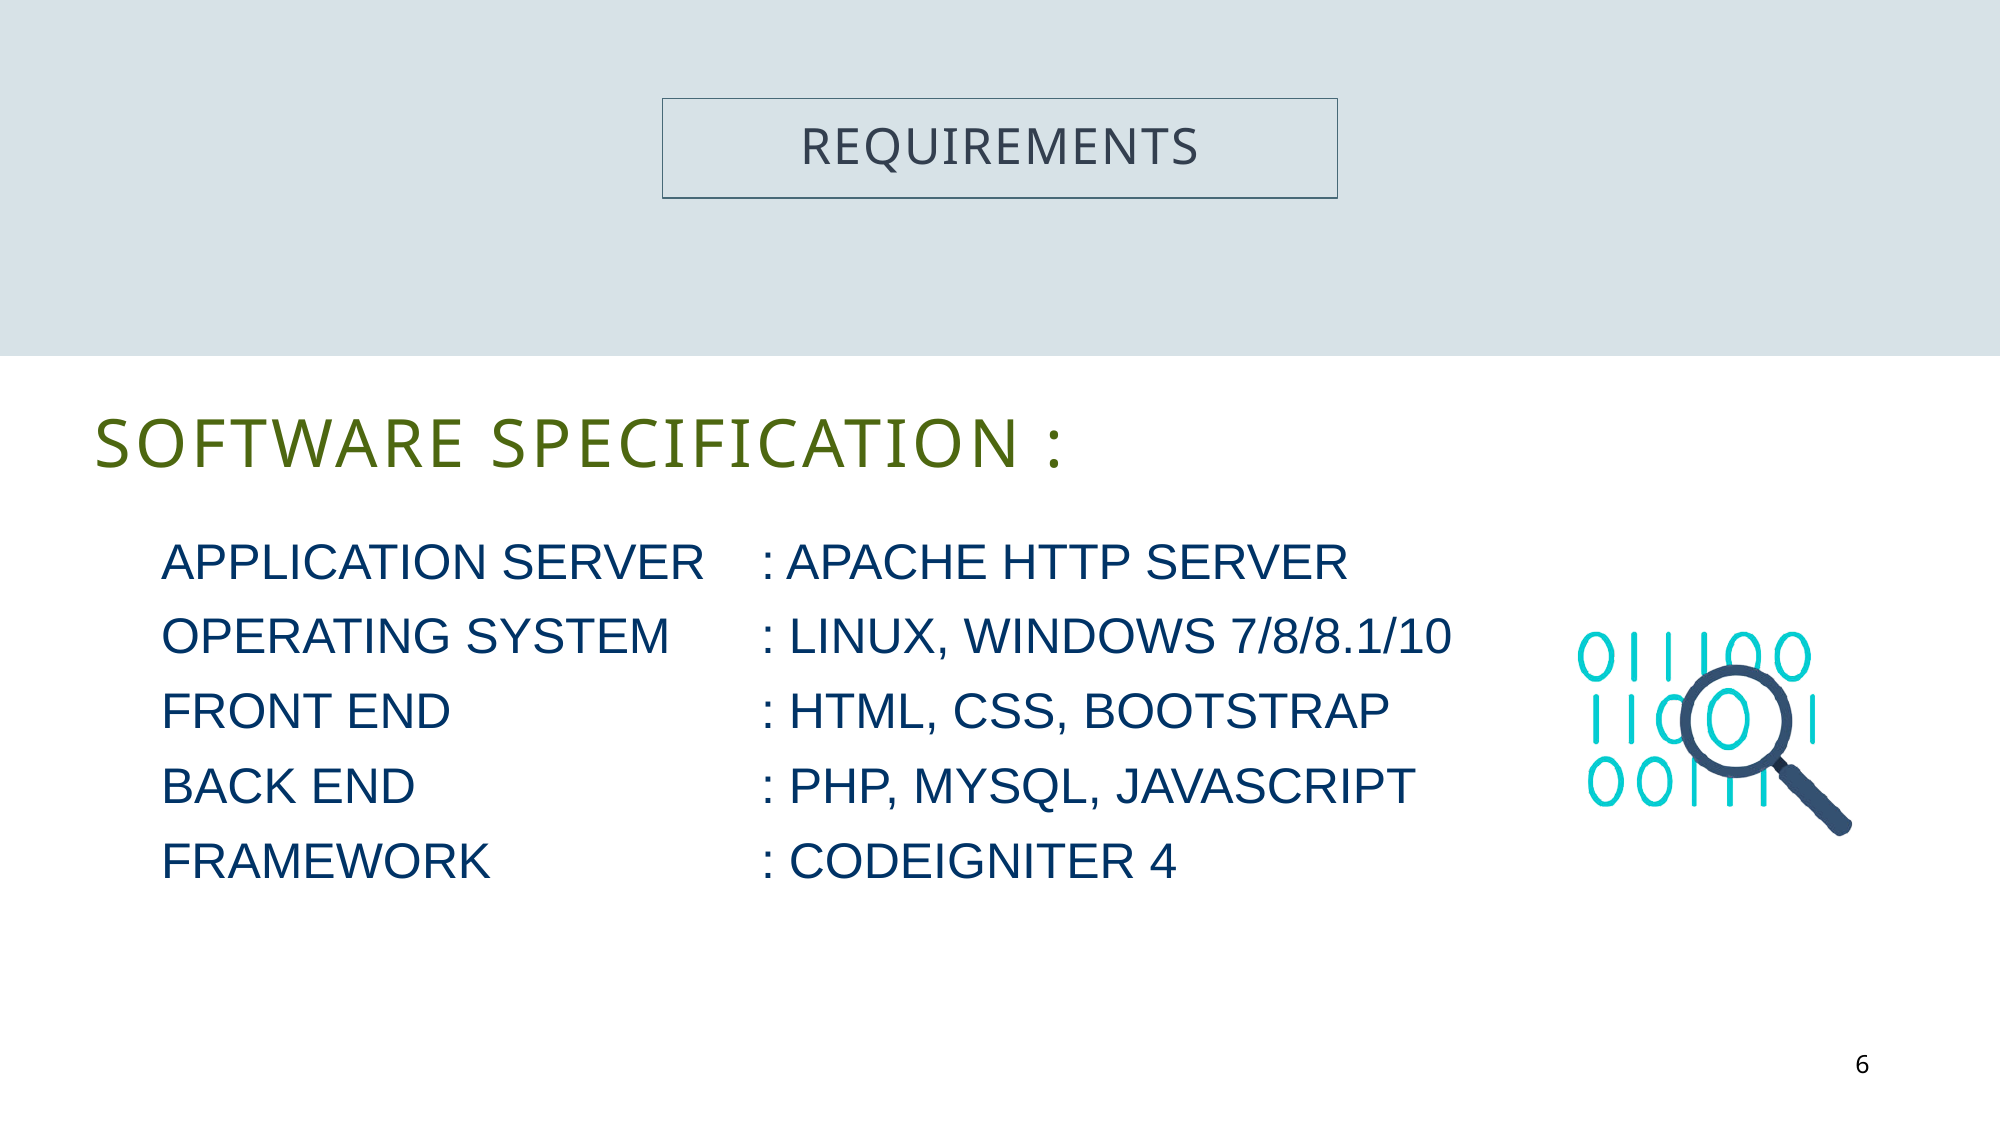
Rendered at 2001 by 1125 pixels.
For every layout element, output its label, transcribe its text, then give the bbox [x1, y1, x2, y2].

list Application Server : Apache HTTP Server Operating System : Linux, WINDOWS 7/8/8.1/10 Front End : HTML, CSS, Bootstrap Back End : PHP, MYSQL, JavaScript Framework : CodeIgniter 4 [146, 528, 1482, 966]
picture [1482, 501, 1947, 966]
text_box [0, 663, 2000, 972]
title REQUIREMENTS [662, 98, 1338, 199]
text_box 6 [1434, 1040, 1885, 1101]
list SOFTWARE SPECIFICATION : [44, 402, 1116, 502]
